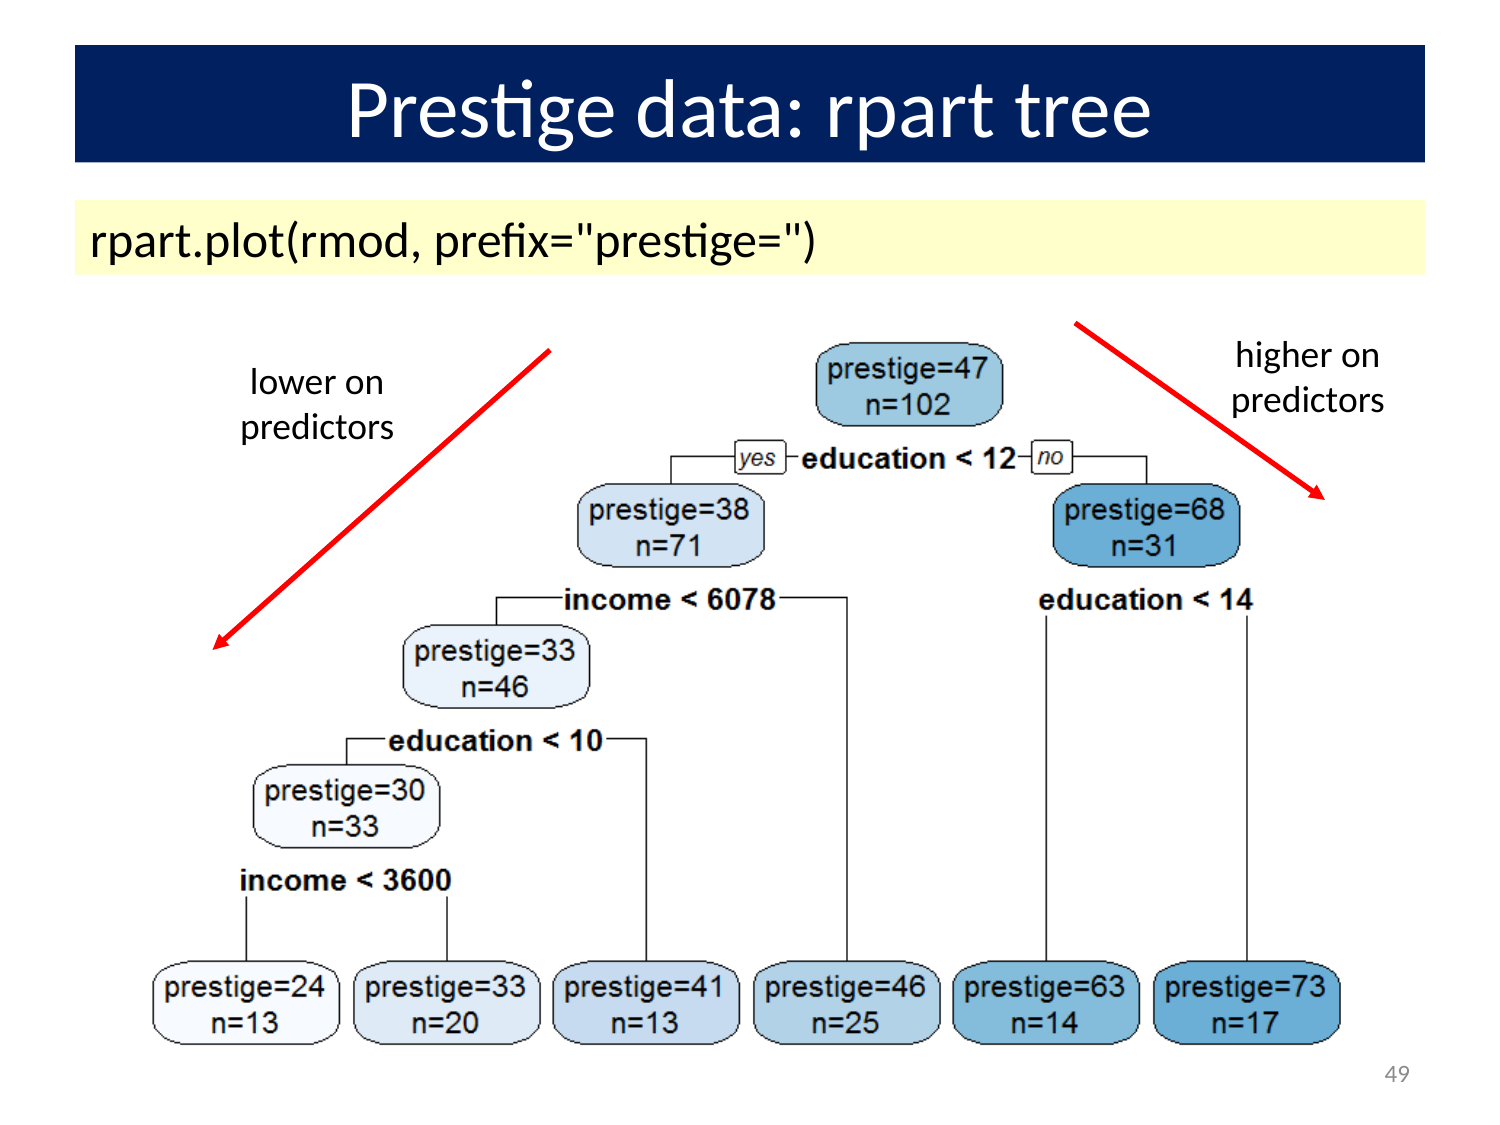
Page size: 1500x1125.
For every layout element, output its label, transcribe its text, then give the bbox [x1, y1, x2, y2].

text_box rpart.plot(rmod, prefix="prestige=") [74, 199, 1425, 275]
title Prestige data: rpart tree [75, 45, 1425, 163]
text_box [1074, 322, 1326, 501]
picture [112, 322, 1357, 1081]
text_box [212, 349, 551, 651]
text_box higher on predictors [1357, 322, 1418, 428]
slide_number 49 [1074, 1042, 1425, 1103]
